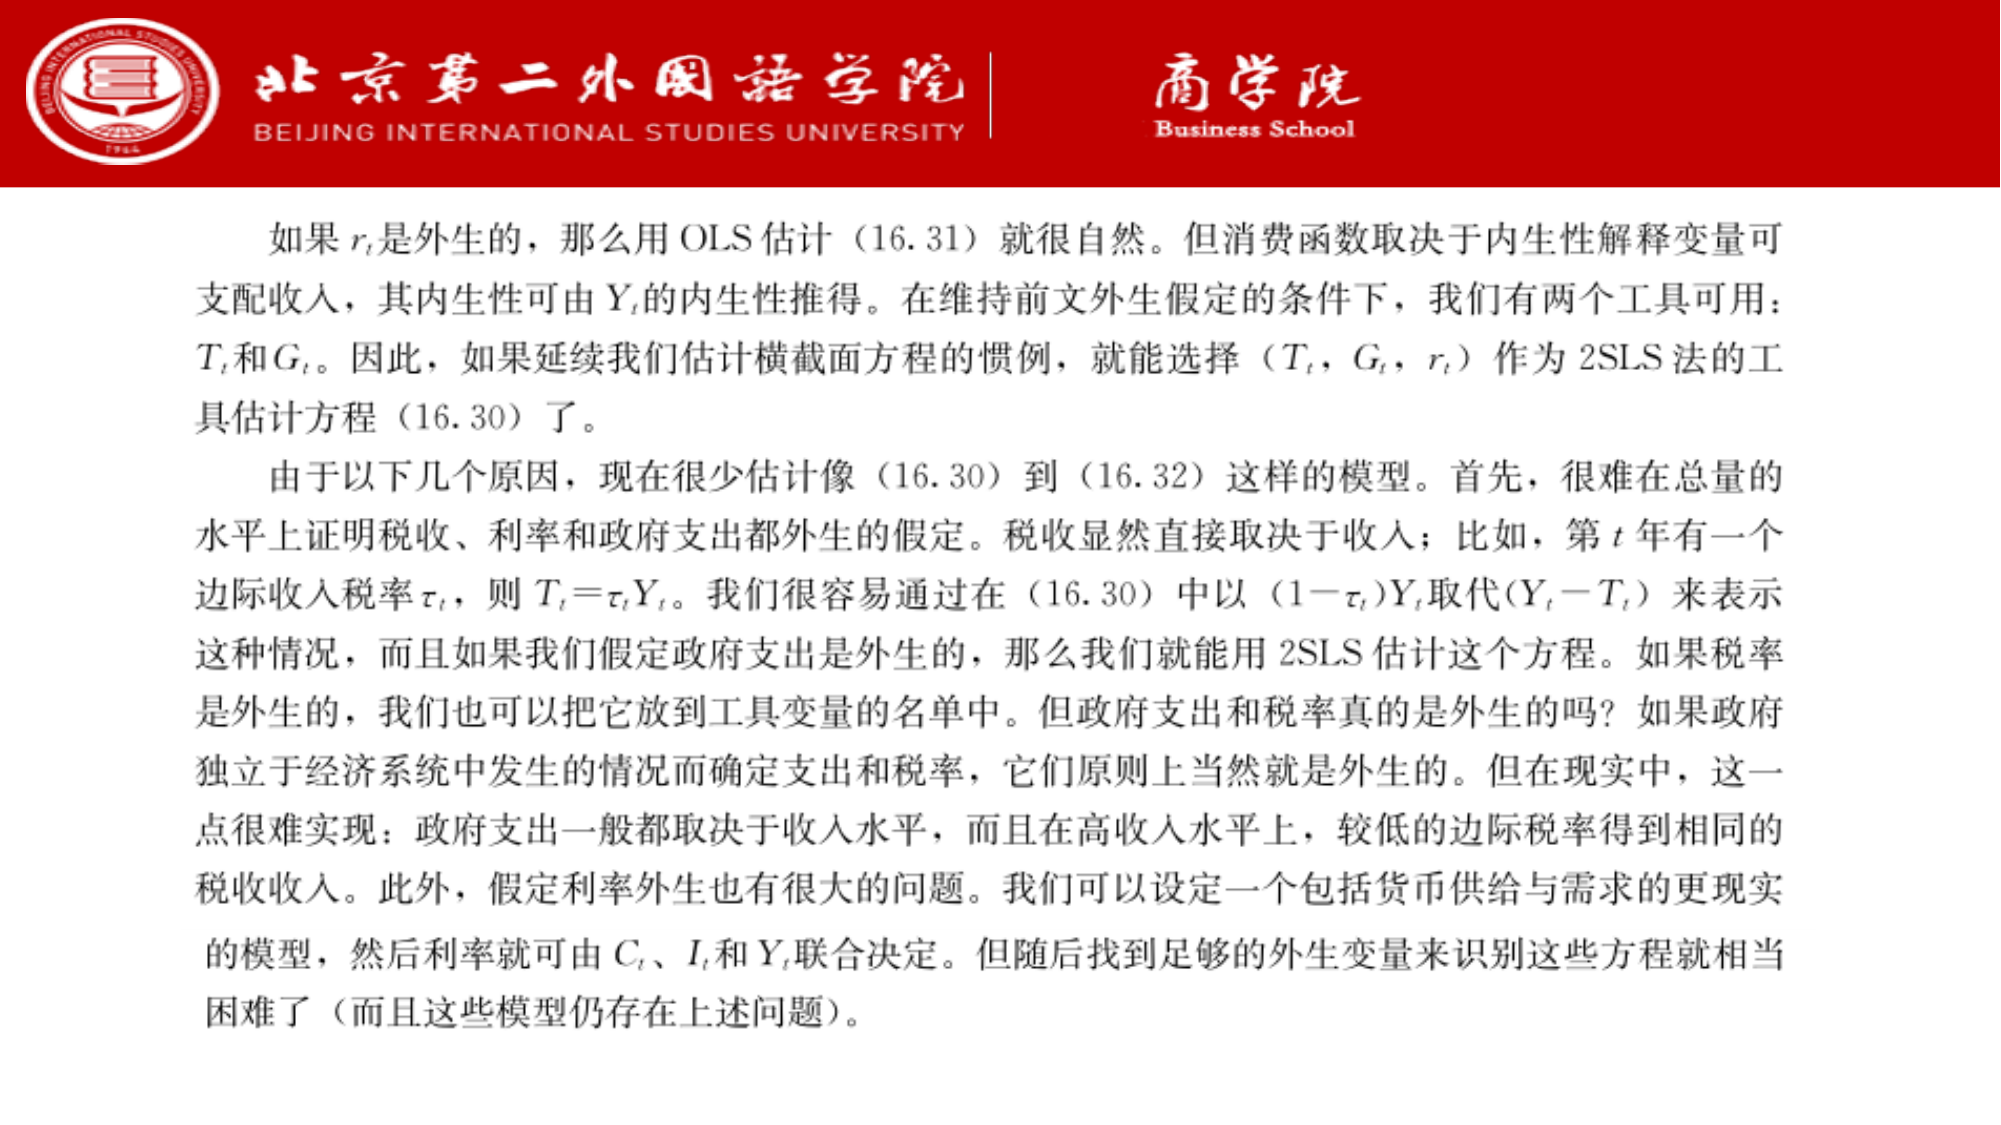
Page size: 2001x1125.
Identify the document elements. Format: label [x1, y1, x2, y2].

picture [161, 208, 1819, 1047]
picture [26, 18, 1693, 165]
